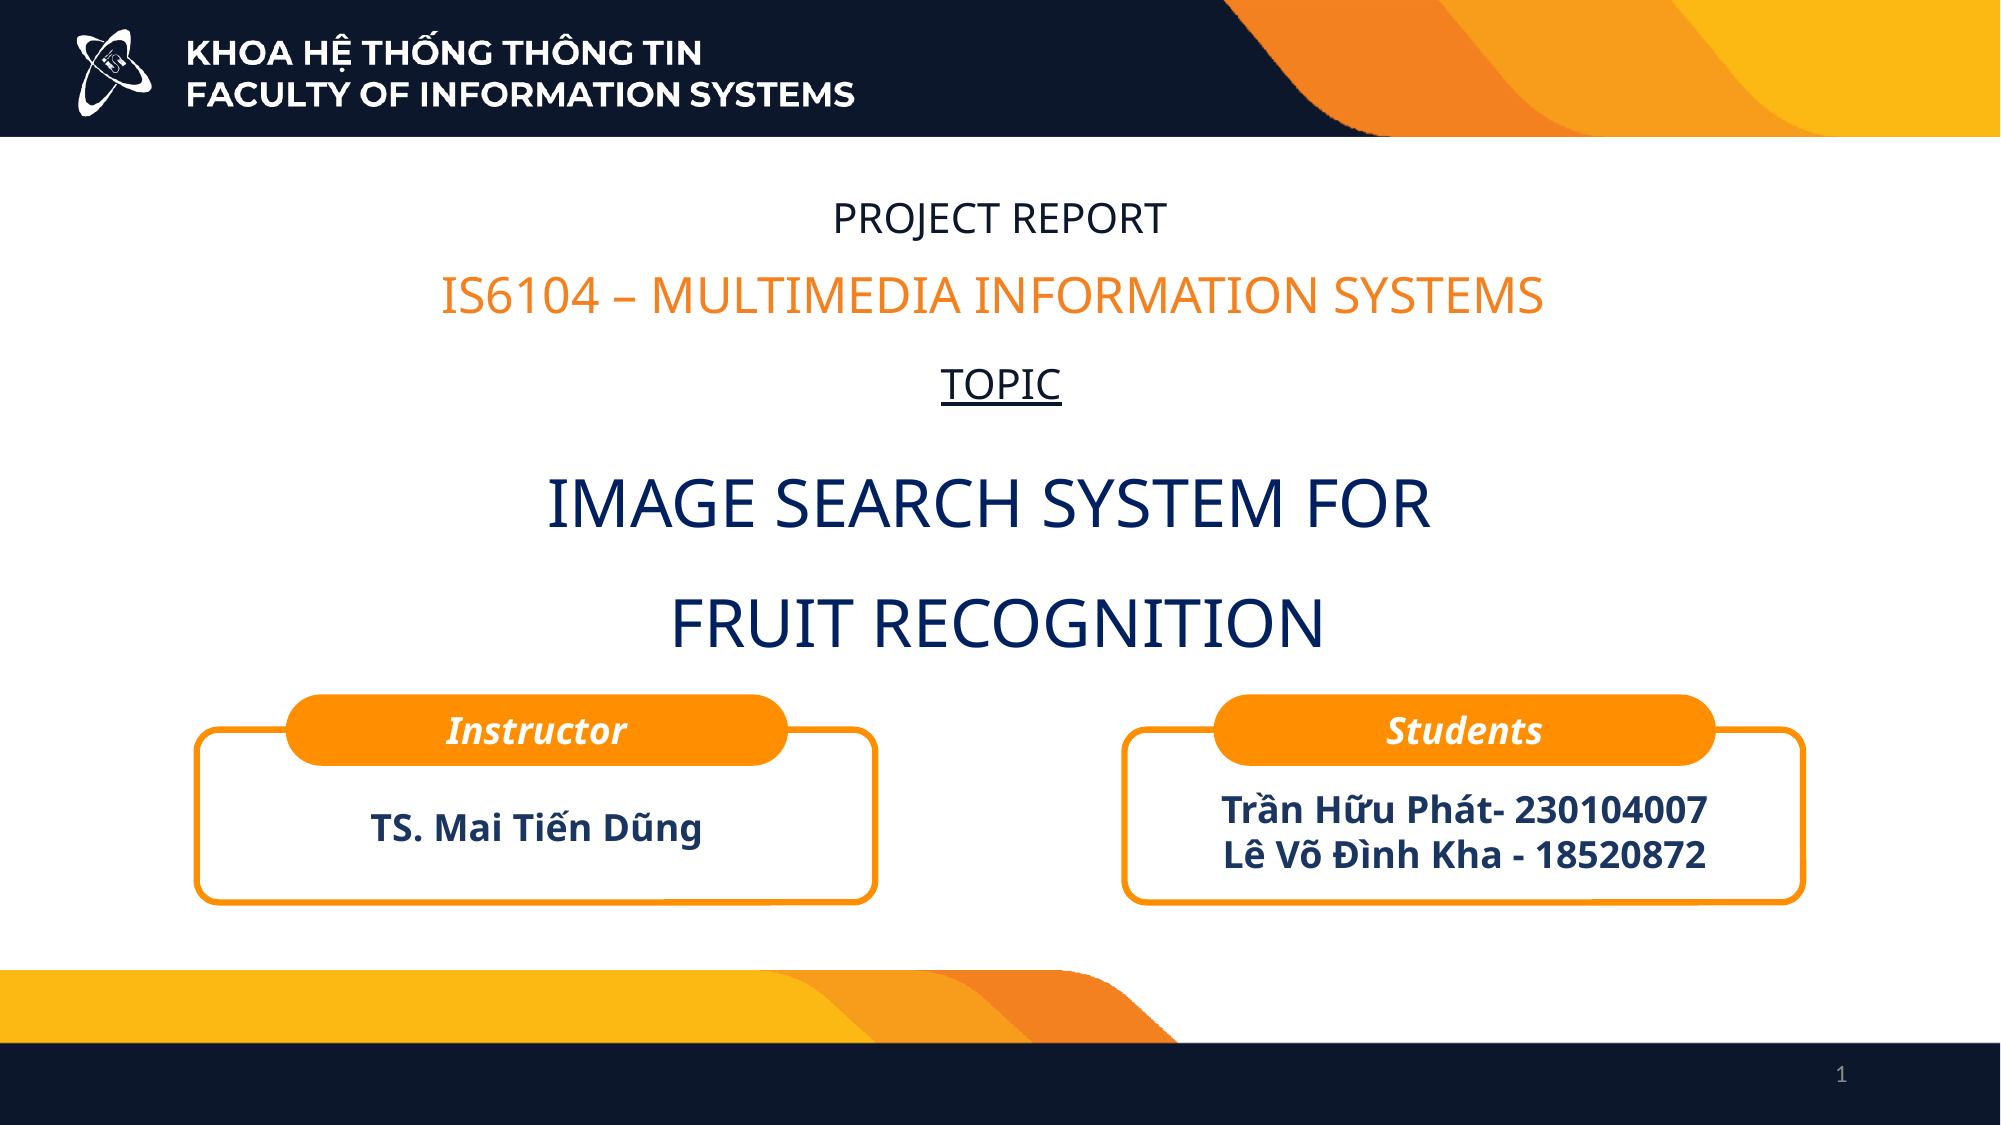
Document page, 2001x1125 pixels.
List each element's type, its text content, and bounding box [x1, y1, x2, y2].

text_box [196, 694, 877, 903]
text_box PROJECT REPORT [146, 184, 1854, 250]
picture [0, 970, 2001, 1125]
picture [0, 0, 2001, 138]
text_box IMAGE SEARCH SYSTEM FOR FRUIT RECOGNITION [55, 413, 1942, 669]
text_box TOPIC [147, 349, 1855, 415]
text_box IS6104 – MULTIMEDIA INFORMATION SYSTEMS [56, 255, 1943, 331]
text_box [1124, 694, 1805, 903]
